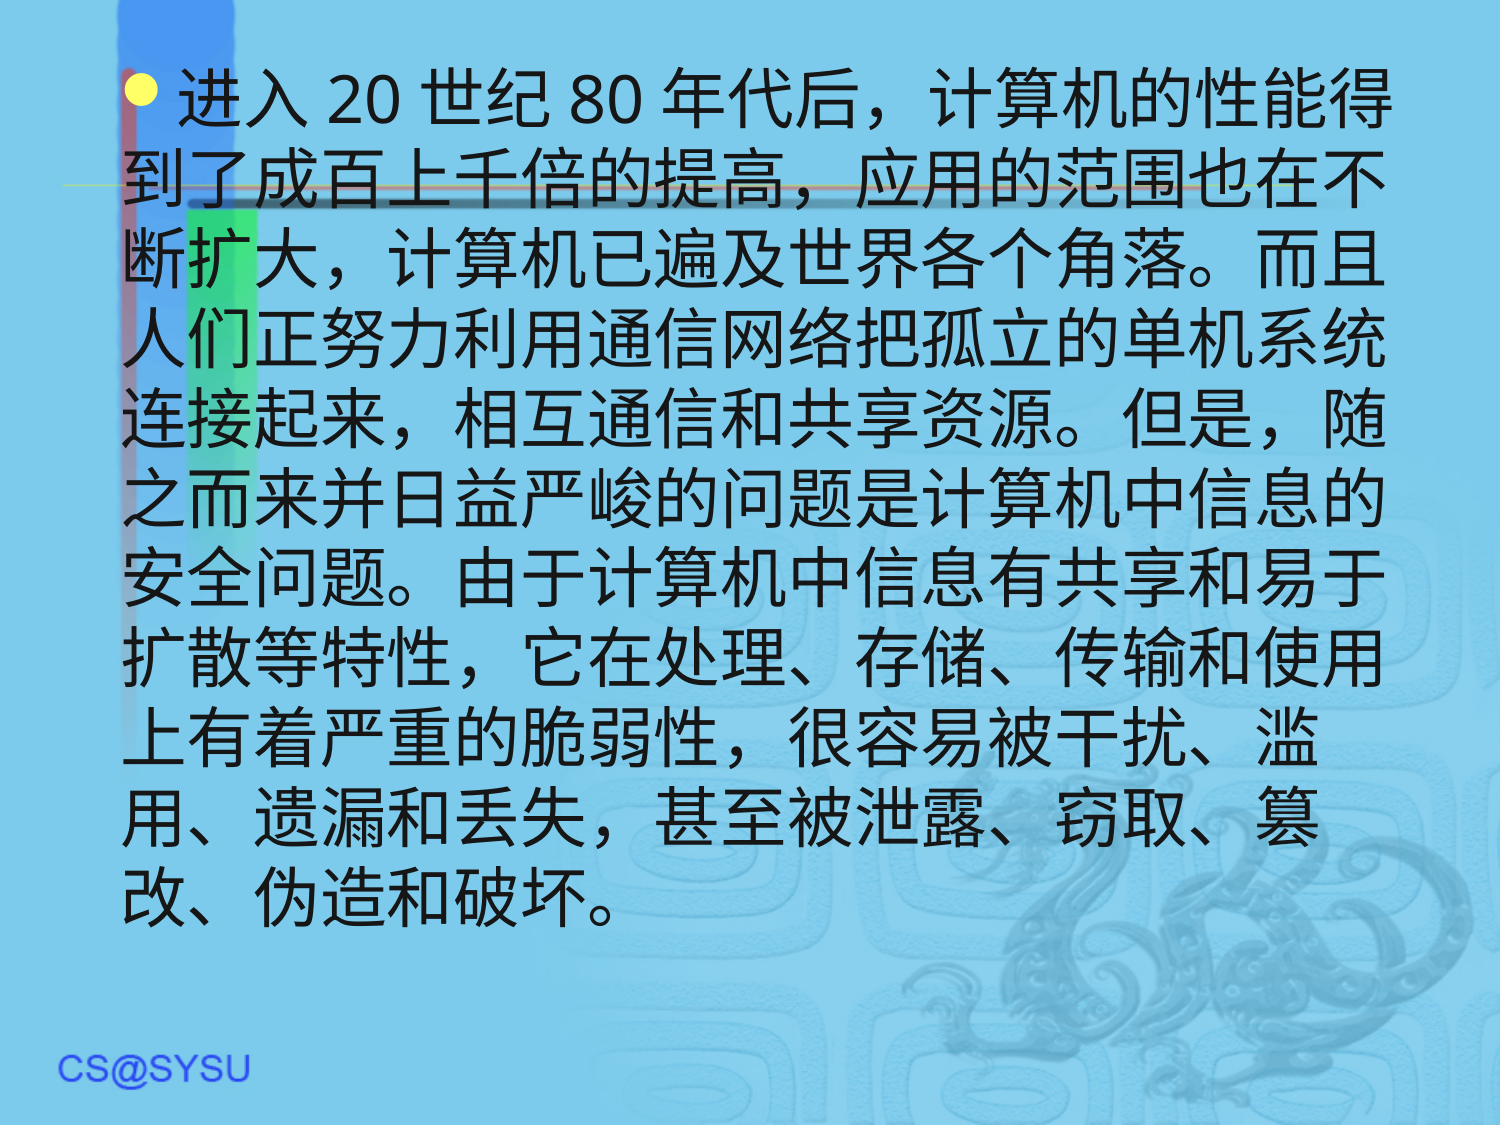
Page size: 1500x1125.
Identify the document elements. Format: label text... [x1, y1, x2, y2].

slide_number [49, 1024, 426, 1103]
picture [0, 0, 1500, 1125]
list 进入20世纪80年代后，计算机的性能得到了成百上千倍的提高，应用的范围也在不断扩大，计算机已遍及世界各个角落。而且人们正努力利用通信网络把孤立的单机系统连接起来，相互通信和共享资源。但是，随之而来并日益严峻的问题是计算机中信息的安全问题。由于计算机中信息有共享和易于扩散等特性，它在处理、存储、传输和使用上有着严重的脆弱性，很容易被干扰、滥用、遗漏和丢失，甚至被泄露、窃取、篡改、伪造和破坏。 [105, 48, 1434, 1001]
